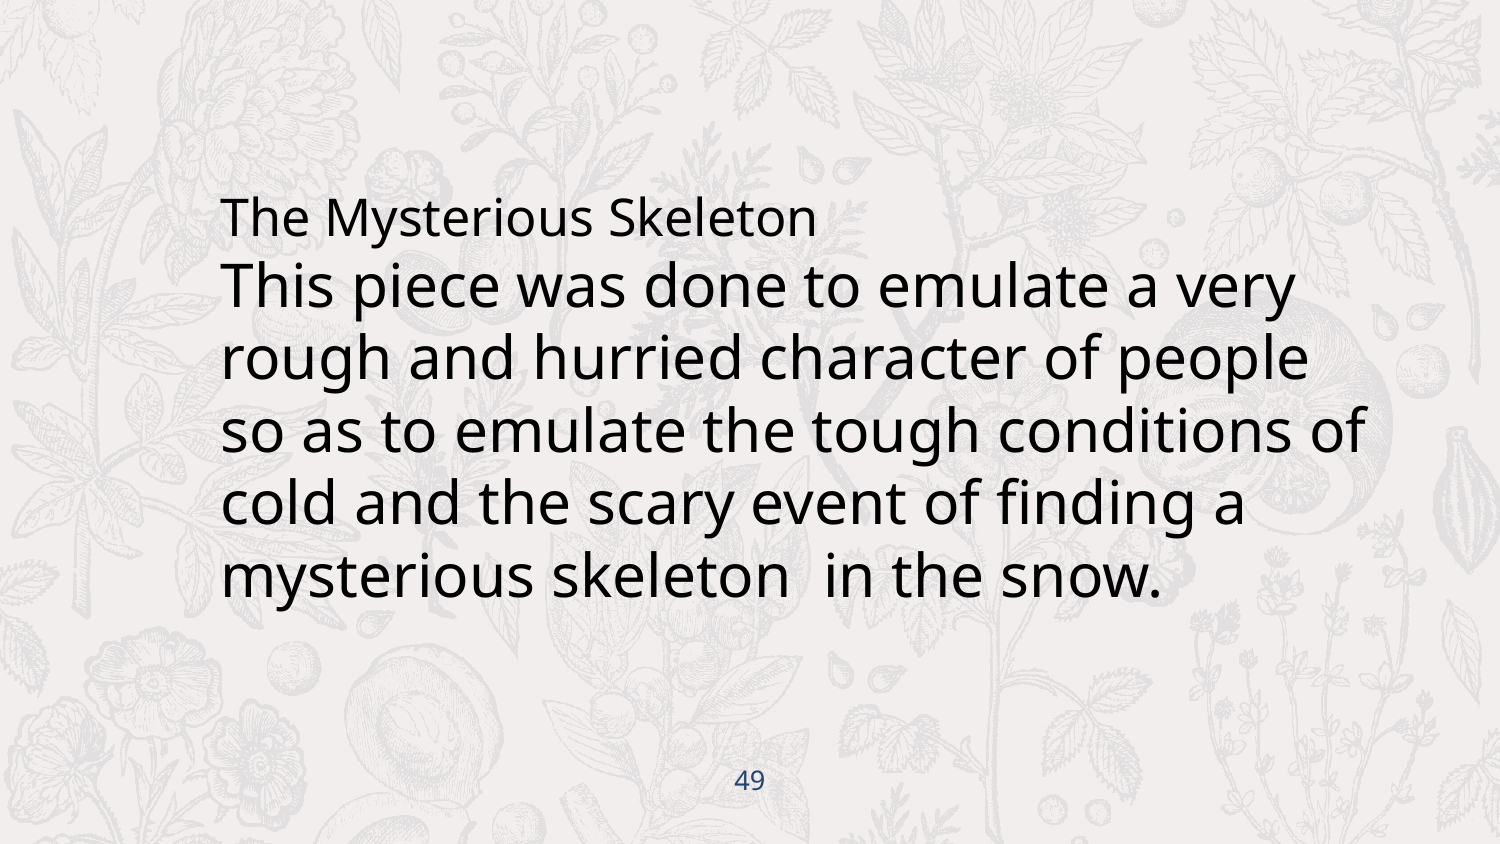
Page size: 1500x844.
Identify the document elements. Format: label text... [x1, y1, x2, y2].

text_box The Mysterious Skeleton This piece was done to emulate a very rough and hurried character of people so as to emulate the tough conditions of cold and the scary event of finding a mysterious skeleton in the snow. [205, 169, 1404, 625]
slide_number ‹#› [643, 739, 857, 824]
